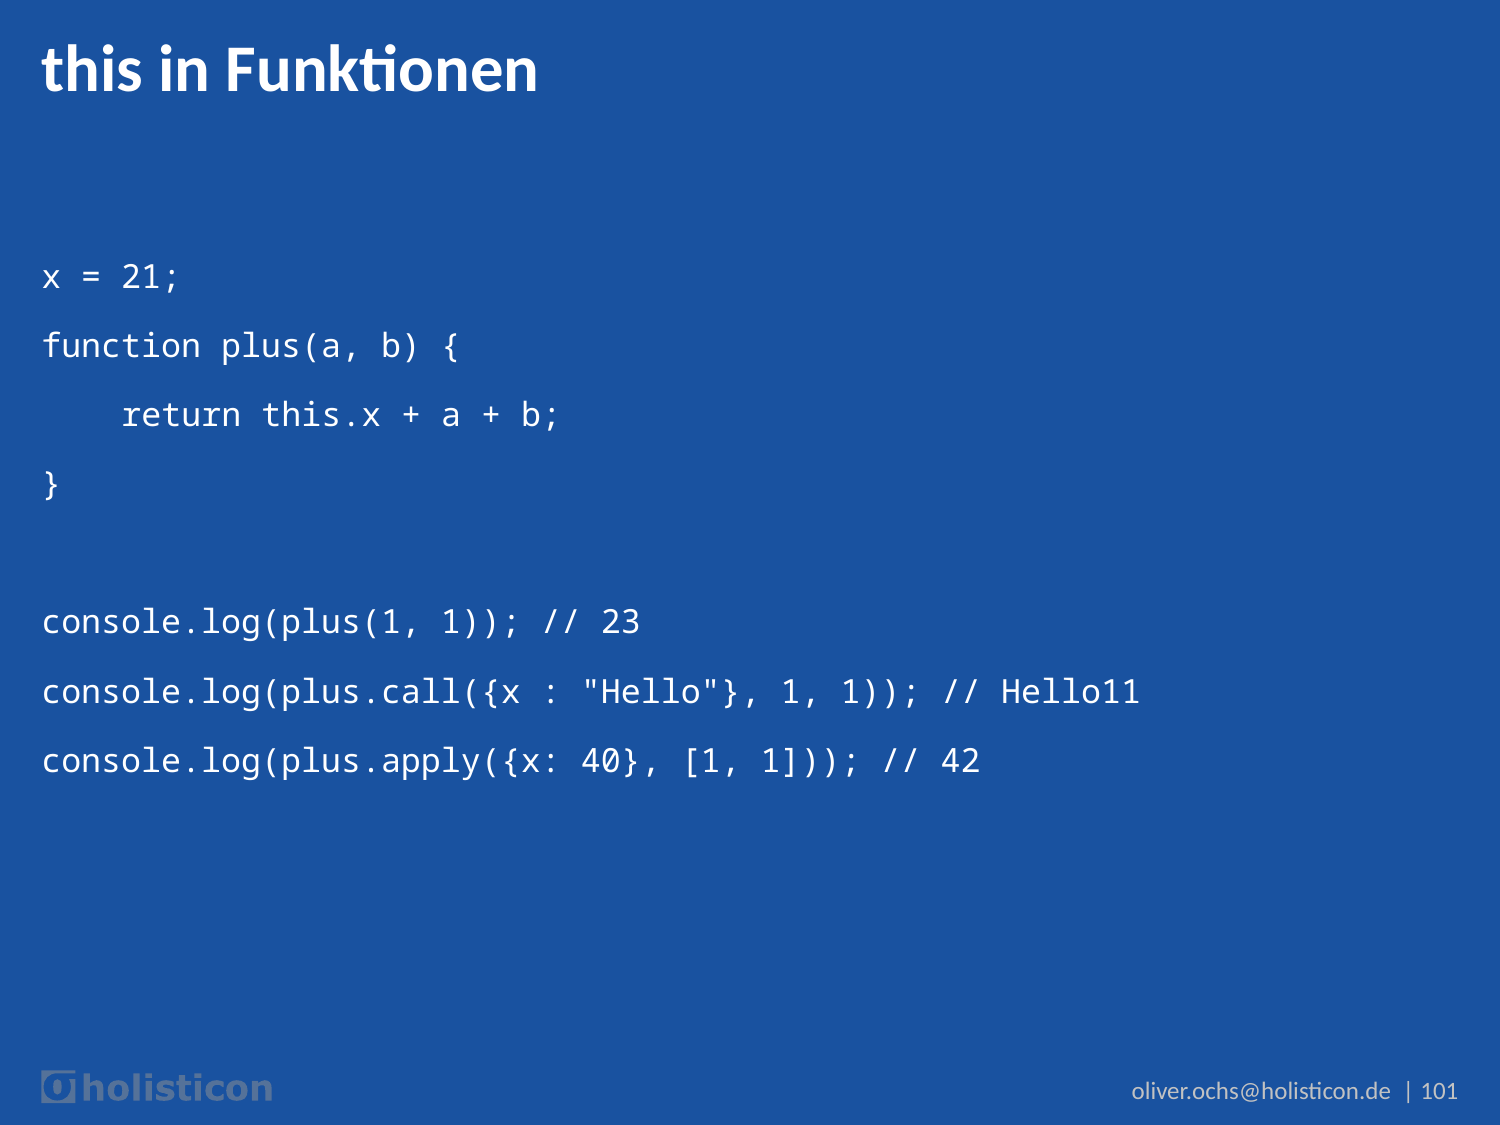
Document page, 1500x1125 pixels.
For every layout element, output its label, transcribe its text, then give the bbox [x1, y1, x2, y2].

list x = 21; function plus(a, b) { return this.x + a + b; } console.log(plus(1, 1)); // 23 console.log(plus.call({x : "Hello"}, 1, 1));​ // Hello11 console.log(plus.apply({x: 40}, [1, 1])); // 42 [41, 255, 1436, 973]
title this in Funktionen [41, 24, 1436, 188]
